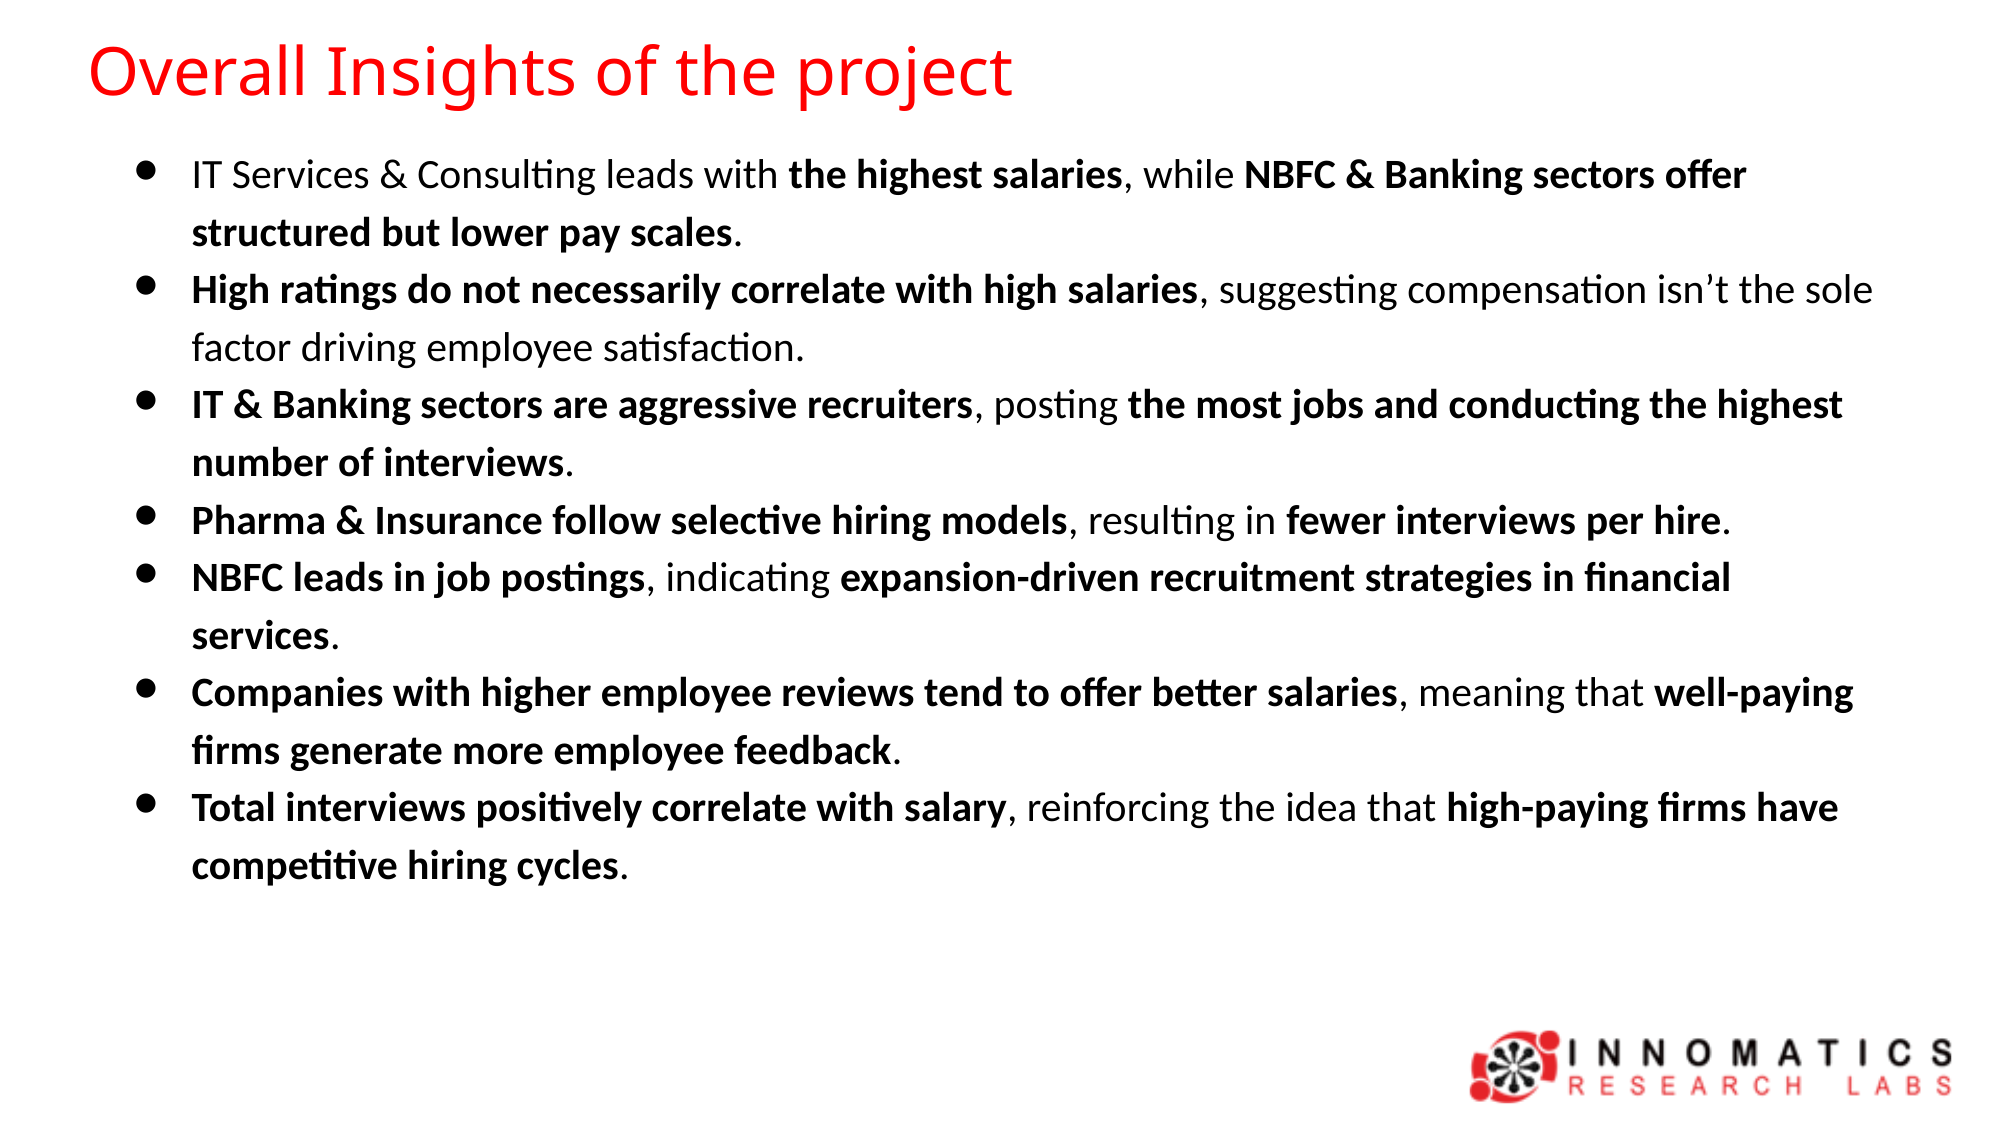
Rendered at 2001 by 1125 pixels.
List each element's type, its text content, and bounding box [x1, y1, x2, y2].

text_box Overall Insights of the project [72, 37, 1896, 116]
picture [1445, 1014, 1975, 1125]
text_box IT Services & Consulting leads with the highest salaries, while NBFC & Banking sectors offer structured but lower pay scales. High ratings do not necessarily correlate with high salaries, suggesting compensation isn’t the sole factor driving employee satisfaction. IT & Banking sectors are aggressive recruiters, posting the most jobs and conducting the highest number of interviews. Pharma & Insurance follow selective hiring models, resulting in fewer interviews per hire. NBFC leads in job postings, indicating expansion-driven recruitment strategies in financial services. Companies with higher employee reviews tend to offer better salaries, meaning that well-paying firms generate more employee feedback. Total interviews positively correlate with salary, reinforcing the idea that high-paying firms have competitive hiring cycles. [101, 124, 1899, 1001]
